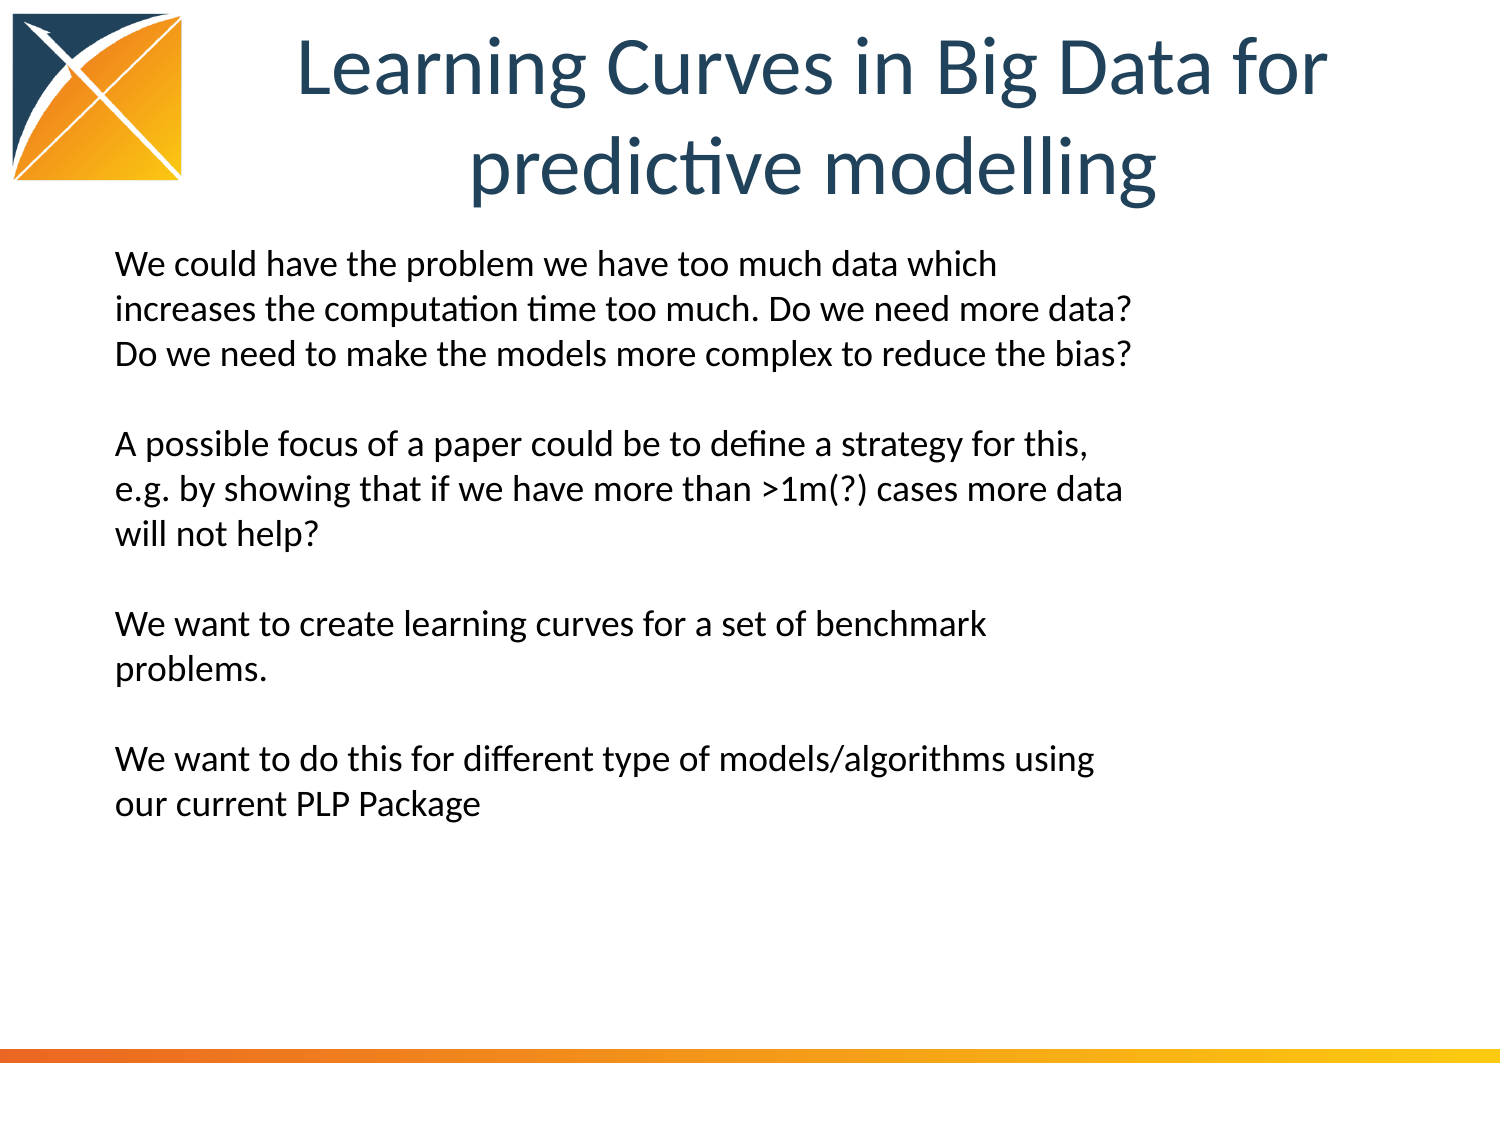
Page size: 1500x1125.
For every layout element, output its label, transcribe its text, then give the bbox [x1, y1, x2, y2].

picture [0, 0, 206, 200]
title Learning Curves in Big Data for predictive modelling [194, 42, 1433, 181]
text_box We could have the problem we have too much data which increases the computation time too much. Do we need more data? Do we need to make the models more complex to reduce the bias? A possible focus of a paper could be to define a strategy for this, e.g. by showing that if we have more than >1m(?) cases more data will not help? We want to create learning curves for a set of benchmark problems. We want to do this for different type of models/algorithms using our current PLP Package [100, 231, 1152, 1057]
